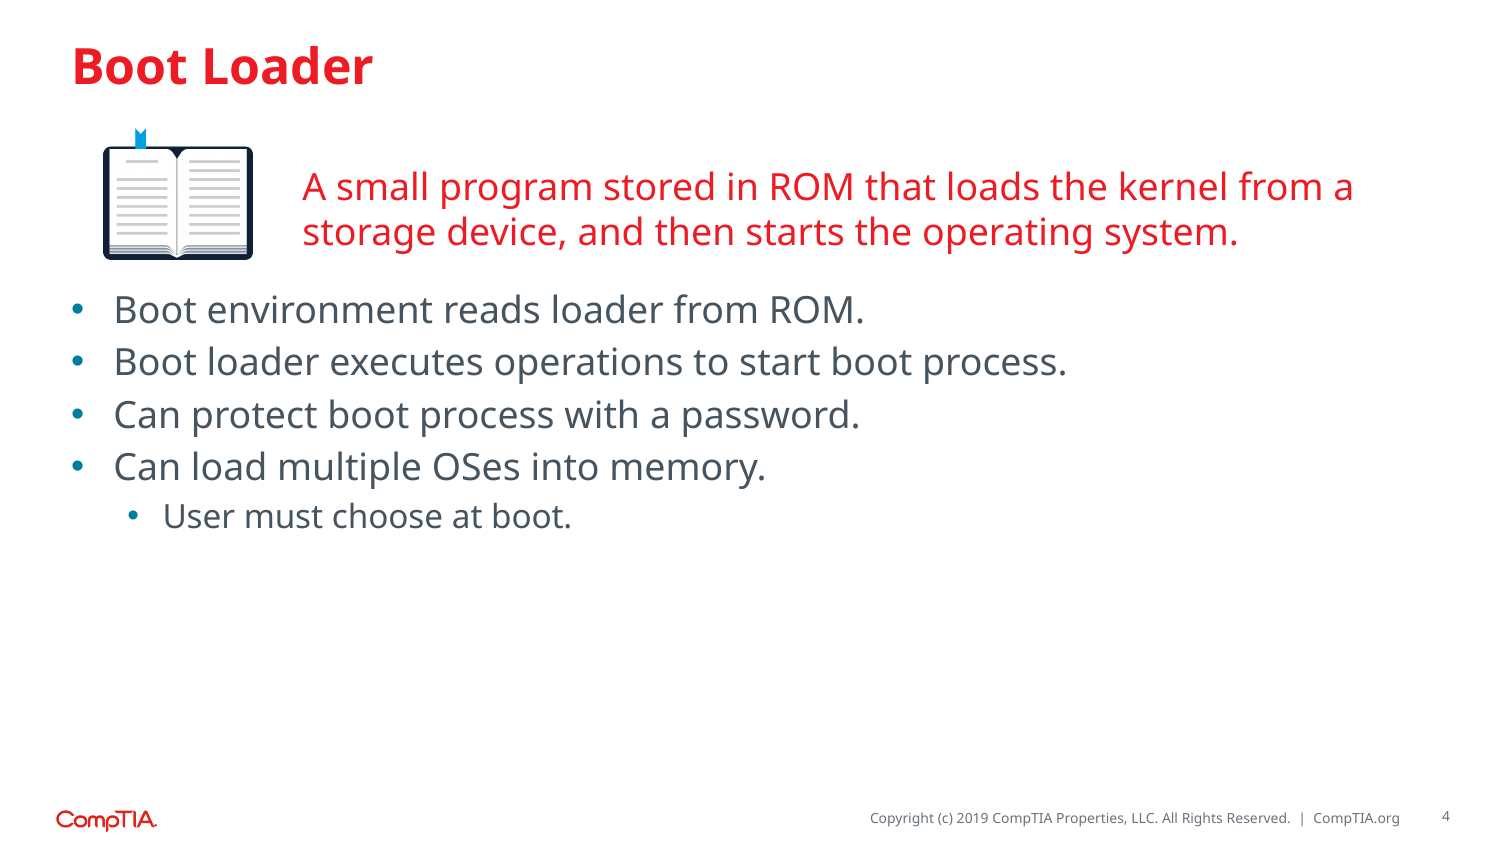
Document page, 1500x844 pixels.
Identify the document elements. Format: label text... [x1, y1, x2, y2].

list Boot environment reads loader from ROM. Boot loader executes operations to start boot process. Can protect boot process with a password. Can load multiple OSes into memory. User must choose at boot. [56, 278, 1444, 764]
picture [103, 128, 253, 260]
slide_number 4 [1407, 800, 1450, 835]
list A small program stored in ROM that loads the kernel from a storage device, and then starts the operating system. [287, 155, 1445, 249]
title Boot Loader [56, 12, 1444, 117]
